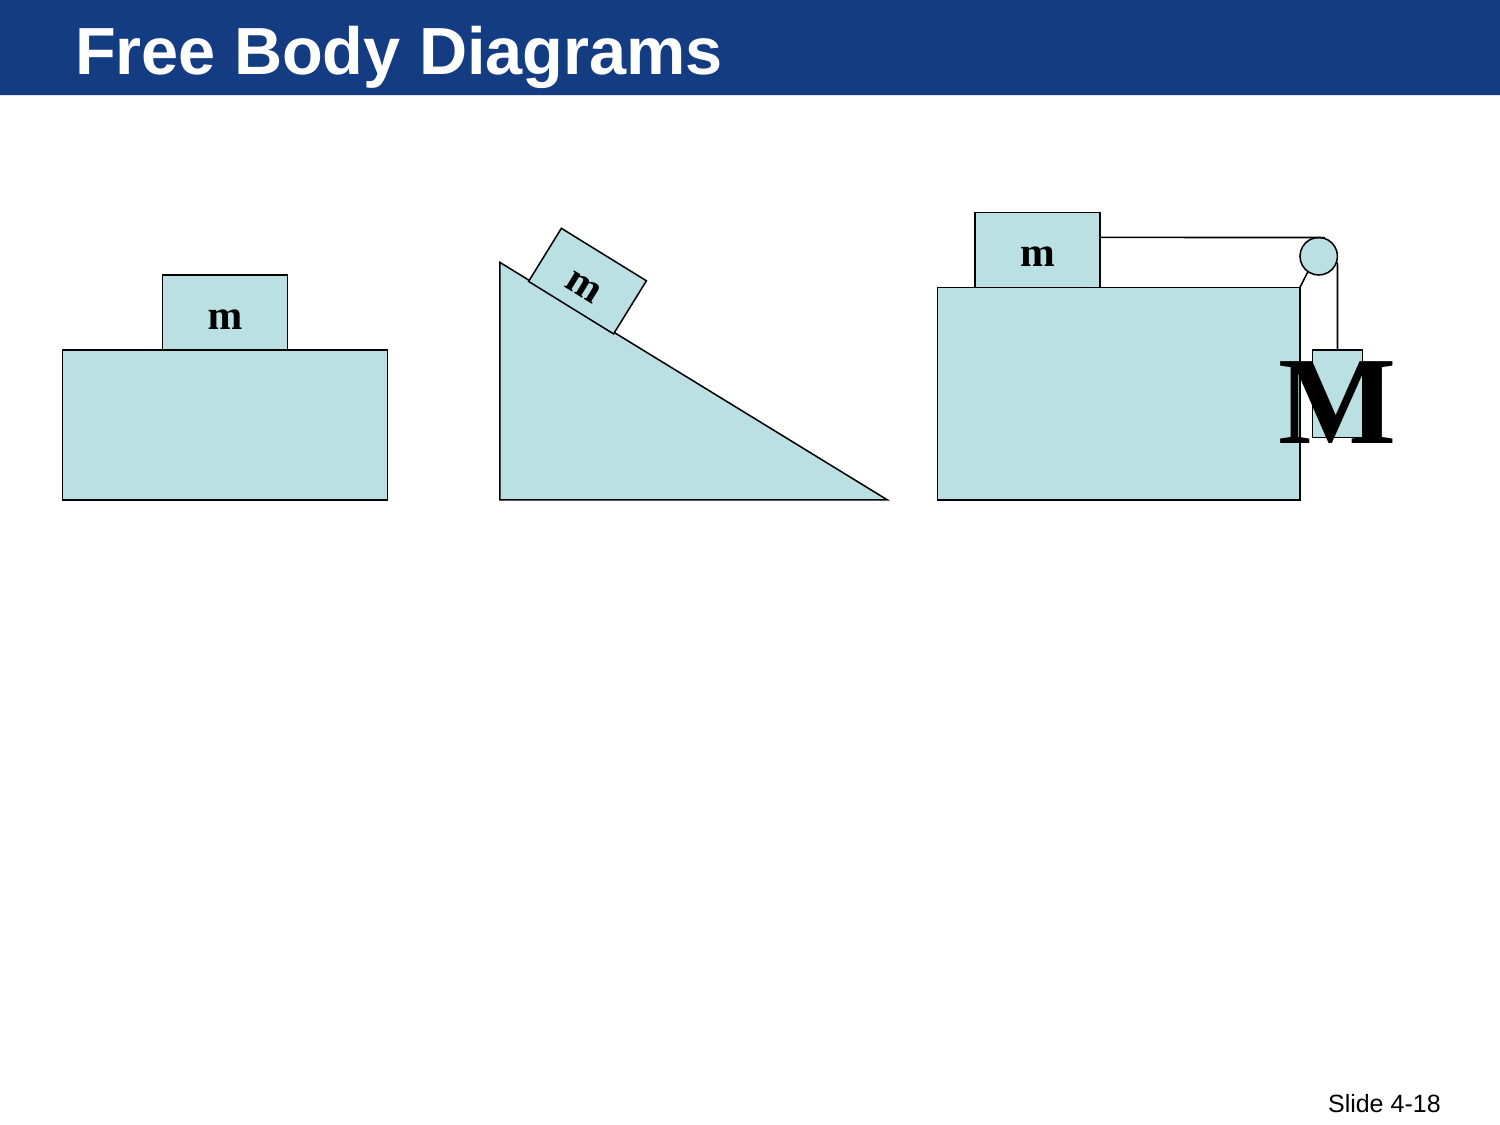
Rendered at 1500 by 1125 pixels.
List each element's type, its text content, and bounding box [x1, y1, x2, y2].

text_box [62, 349, 388, 500]
text_box m [162, 274, 288, 350]
title Free Body Diagrams [0, 0, 1500, 96]
text_box m [528, 228, 647, 334]
text_box [499, 262, 888, 500]
text_box [1299, 238, 1338, 276]
text_box m [975, 212, 1100, 288]
text_box [937, 287, 1300, 500]
text_box M [1312, 349, 1363, 438]
